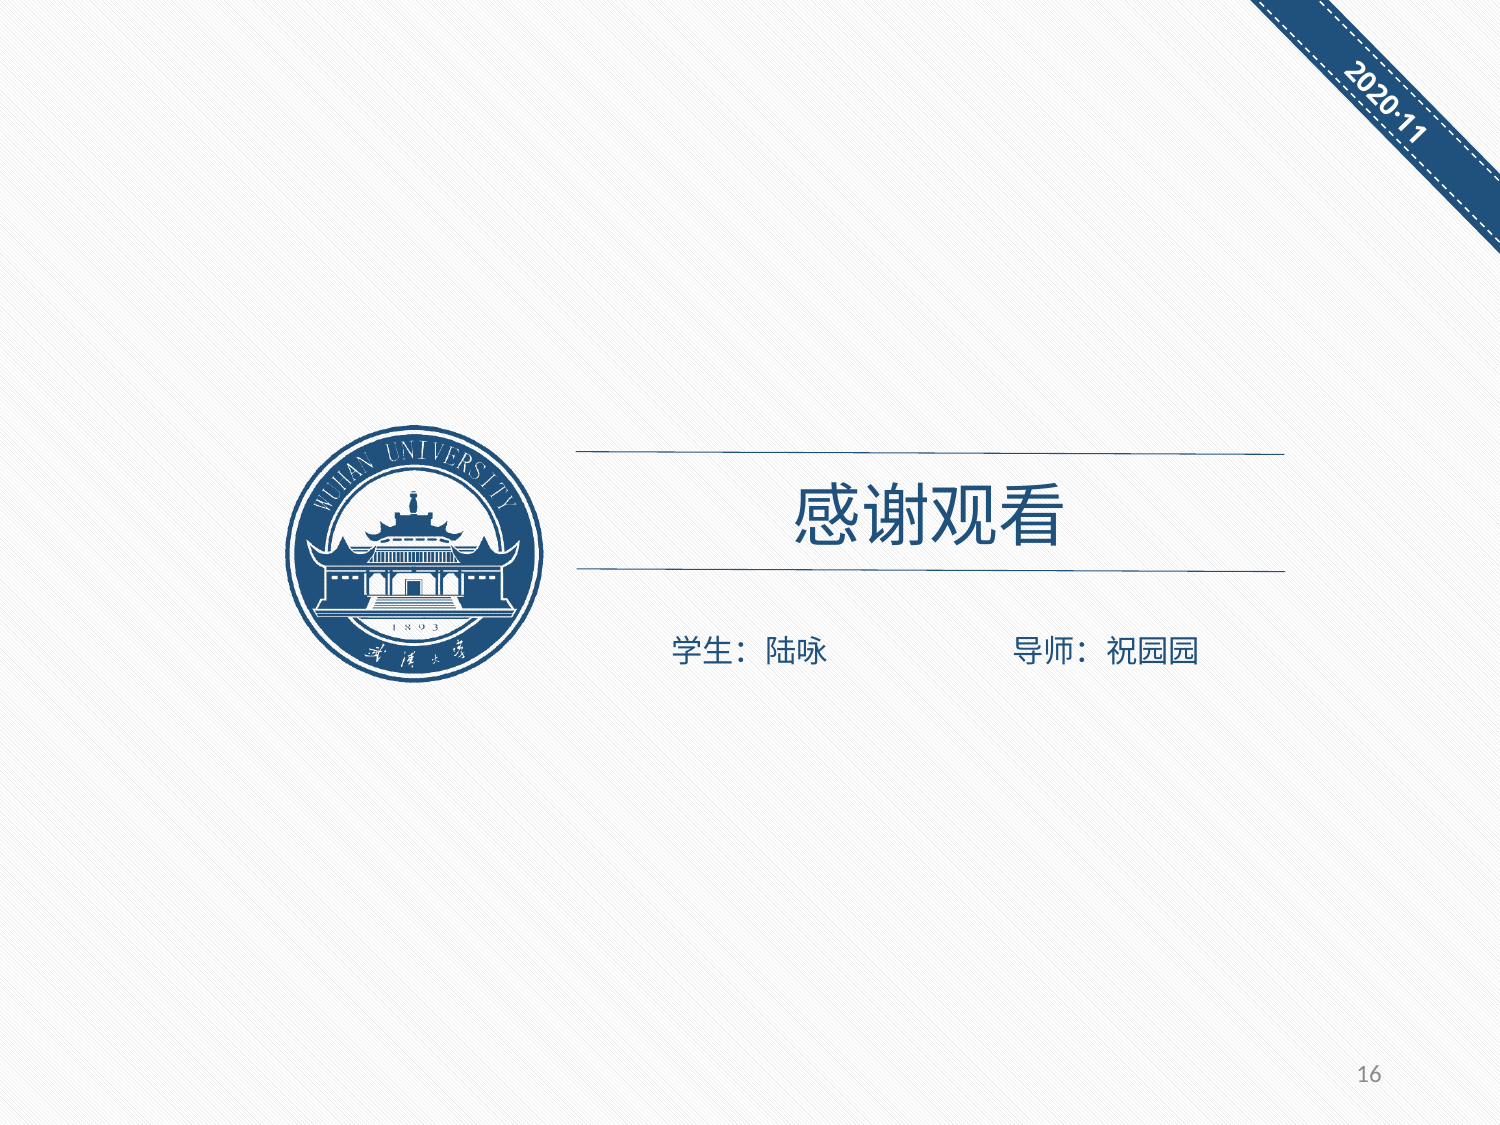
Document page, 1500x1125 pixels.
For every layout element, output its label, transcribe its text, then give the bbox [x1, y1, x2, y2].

text_box 学生：陆咏 [656, 624, 843, 677]
picture [246, 296, 598, 792]
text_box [575, 451, 1285, 455]
text_box 导师：祝园园 [997, 624, 1216, 677]
slide_number 16 [1059, 1042, 1397, 1103]
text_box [1252, 0, 1500, 307]
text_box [576, 568, 1286, 572]
text_box 感谢观看 [777, 463, 1083, 562]
